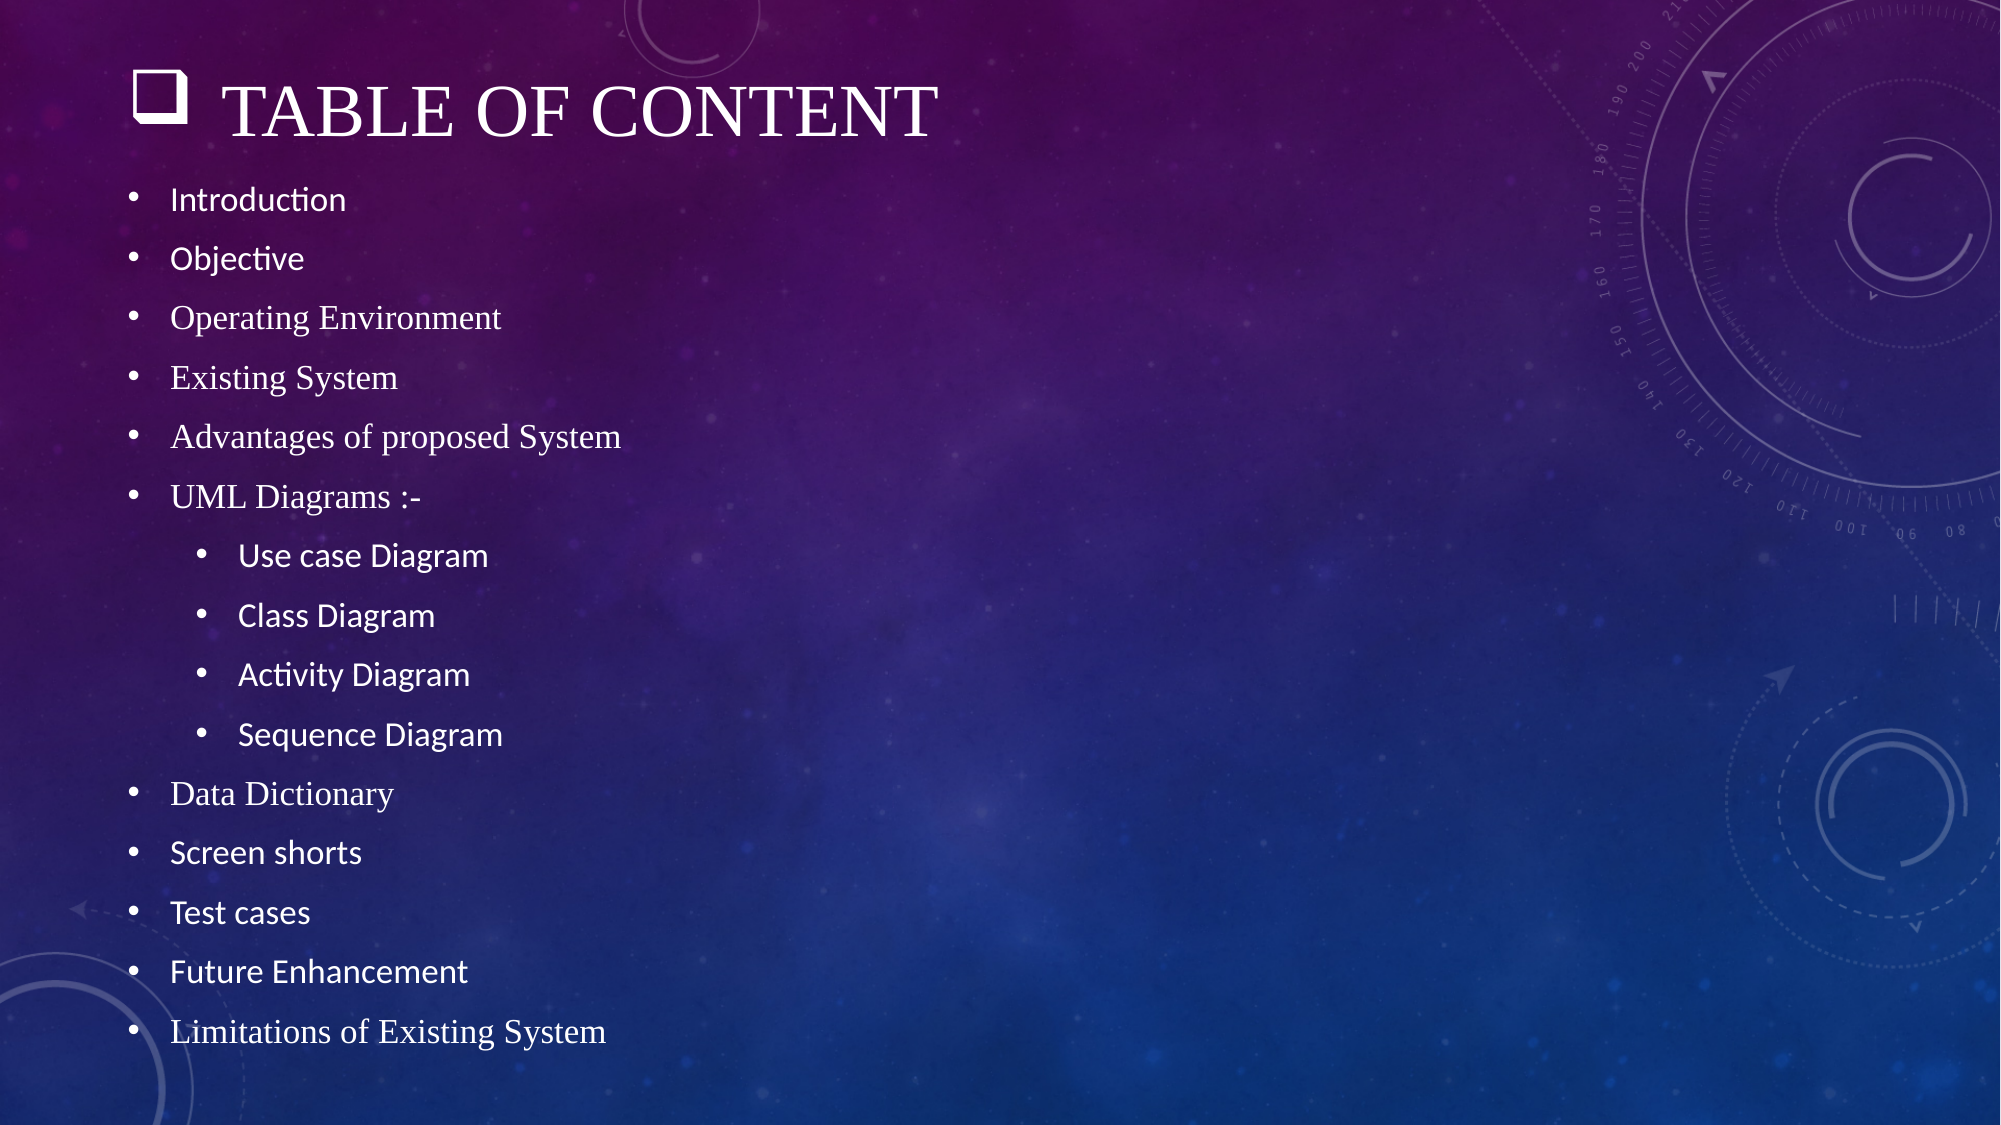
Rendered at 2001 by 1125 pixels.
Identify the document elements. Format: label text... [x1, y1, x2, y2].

list Introduction Objective Operating Environment Existing System Advantages of proposed System UML Diagrams :- Use case Diagram Class Diagram Activity Diagram Sequence Diagram Data Dictionary Screen shorts Test cases Future Enhancement Limitations of Existing System [112, 164, 1775, 1062]
picture [0, 0, 2001, 1125]
title Table of Content [112, 0, 1775, 164]
